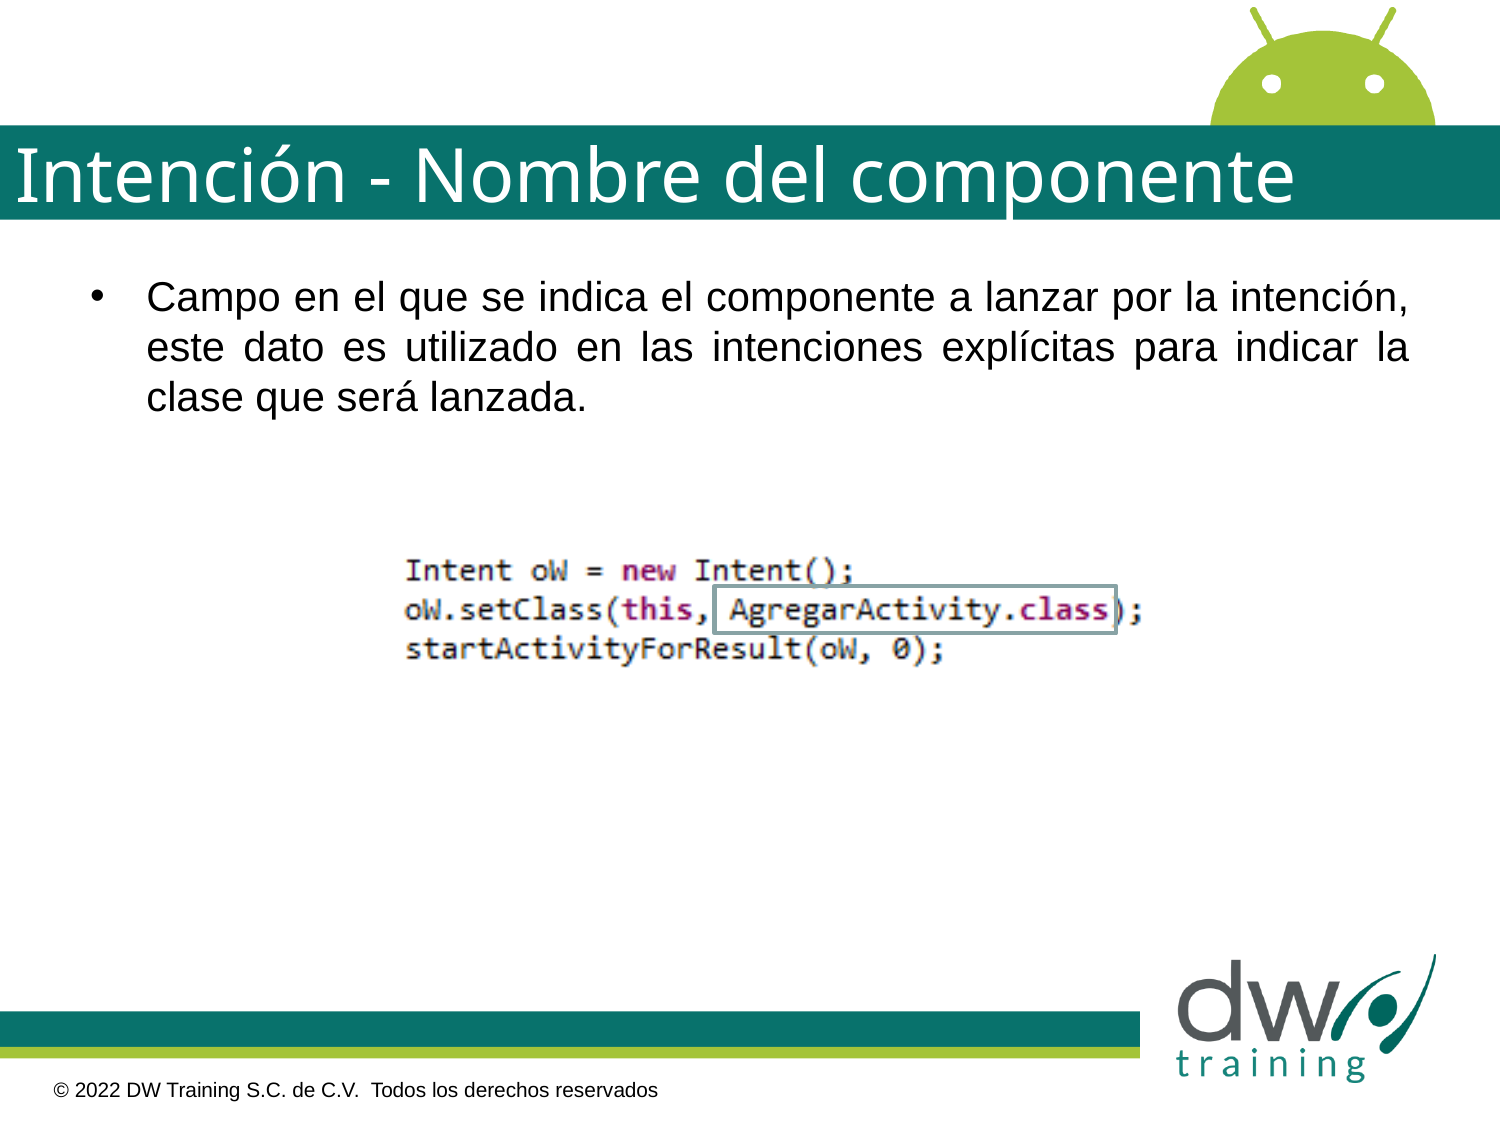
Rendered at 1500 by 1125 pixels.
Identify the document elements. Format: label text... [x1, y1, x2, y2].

picture [1210, 7, 1436, 125]
list Campo en el que se indica el componente a lanzar por la intención, este dato es utilizado en las intenciones explícitas para indicar la clase que será lanzada. [75, 262, 1425, 1005]
picture [1175, 954, 1436, 1083]
picture [395, 550, 1185, 670]
title Intención - Nombre del componente [0, 125, 1403, 220]
